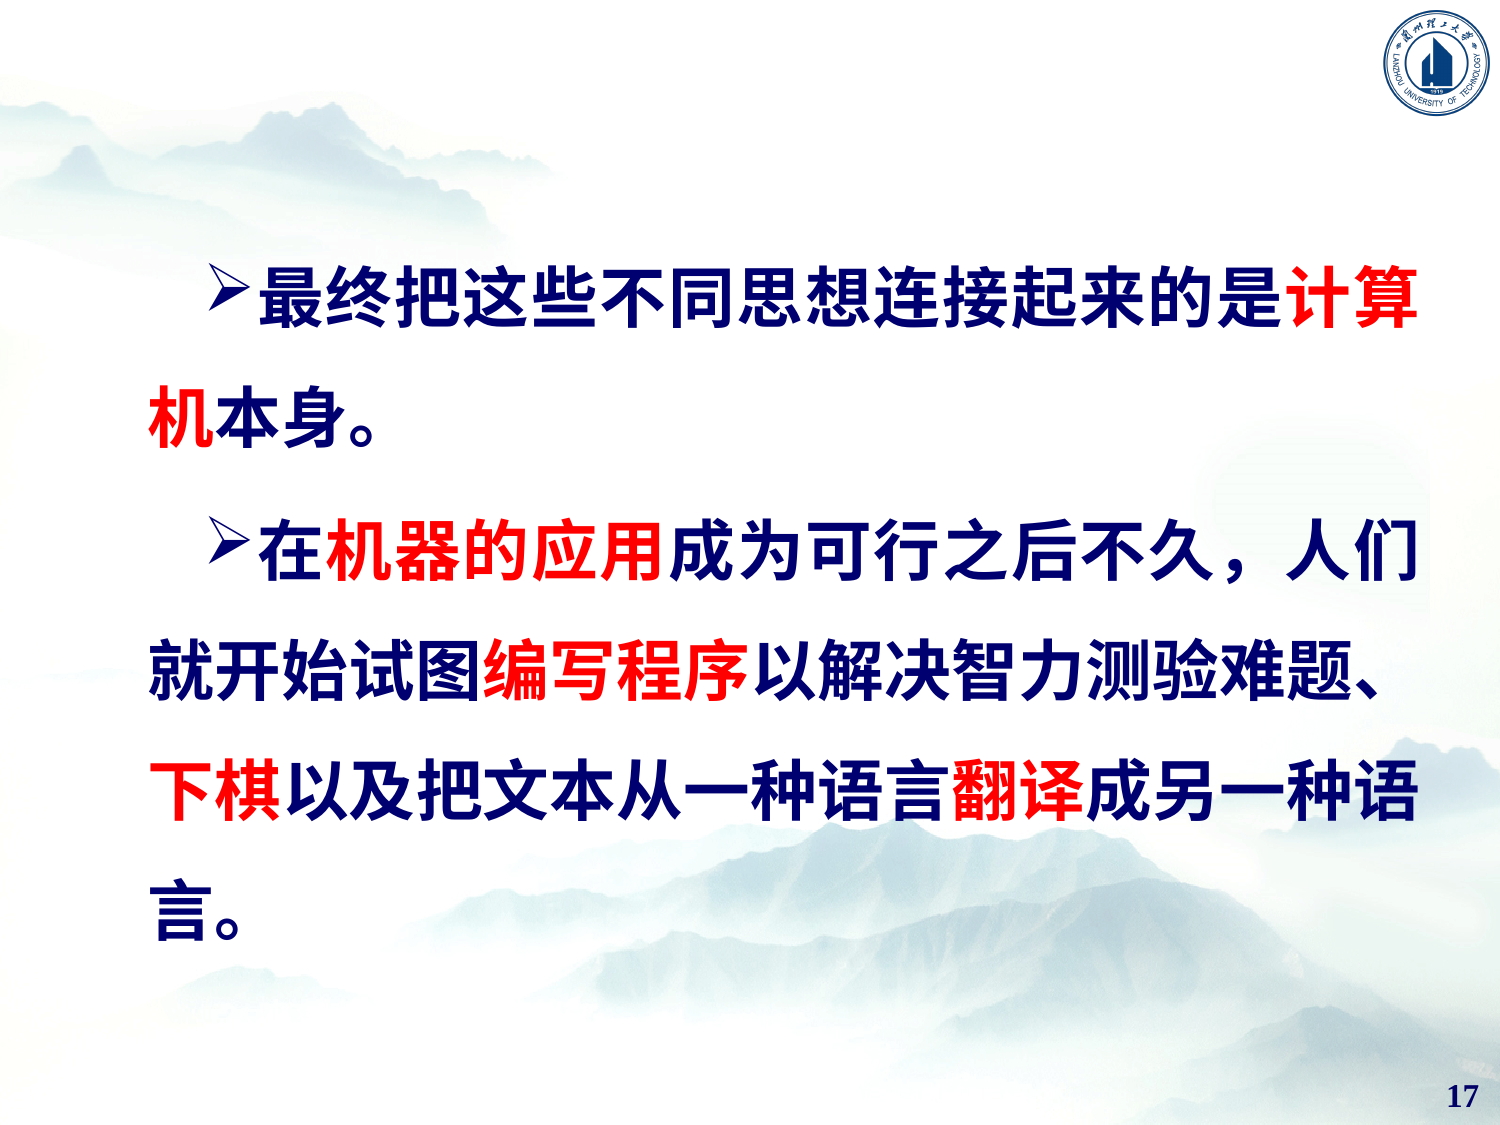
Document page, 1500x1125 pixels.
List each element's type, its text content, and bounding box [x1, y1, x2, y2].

list 最终把这些不同思想连接起来的是计算机本身。 在机器的应用成为可行之后不久，人们就开始试图编写程序以解决智力测验难题、下棋以及把文本从一种语言翻译成另一种语言。 [76, 208, 1436, 1067]
slide_number 17 [1181, 1066, 1495, 1125]
picture [0, 0, 1500, 1125]
